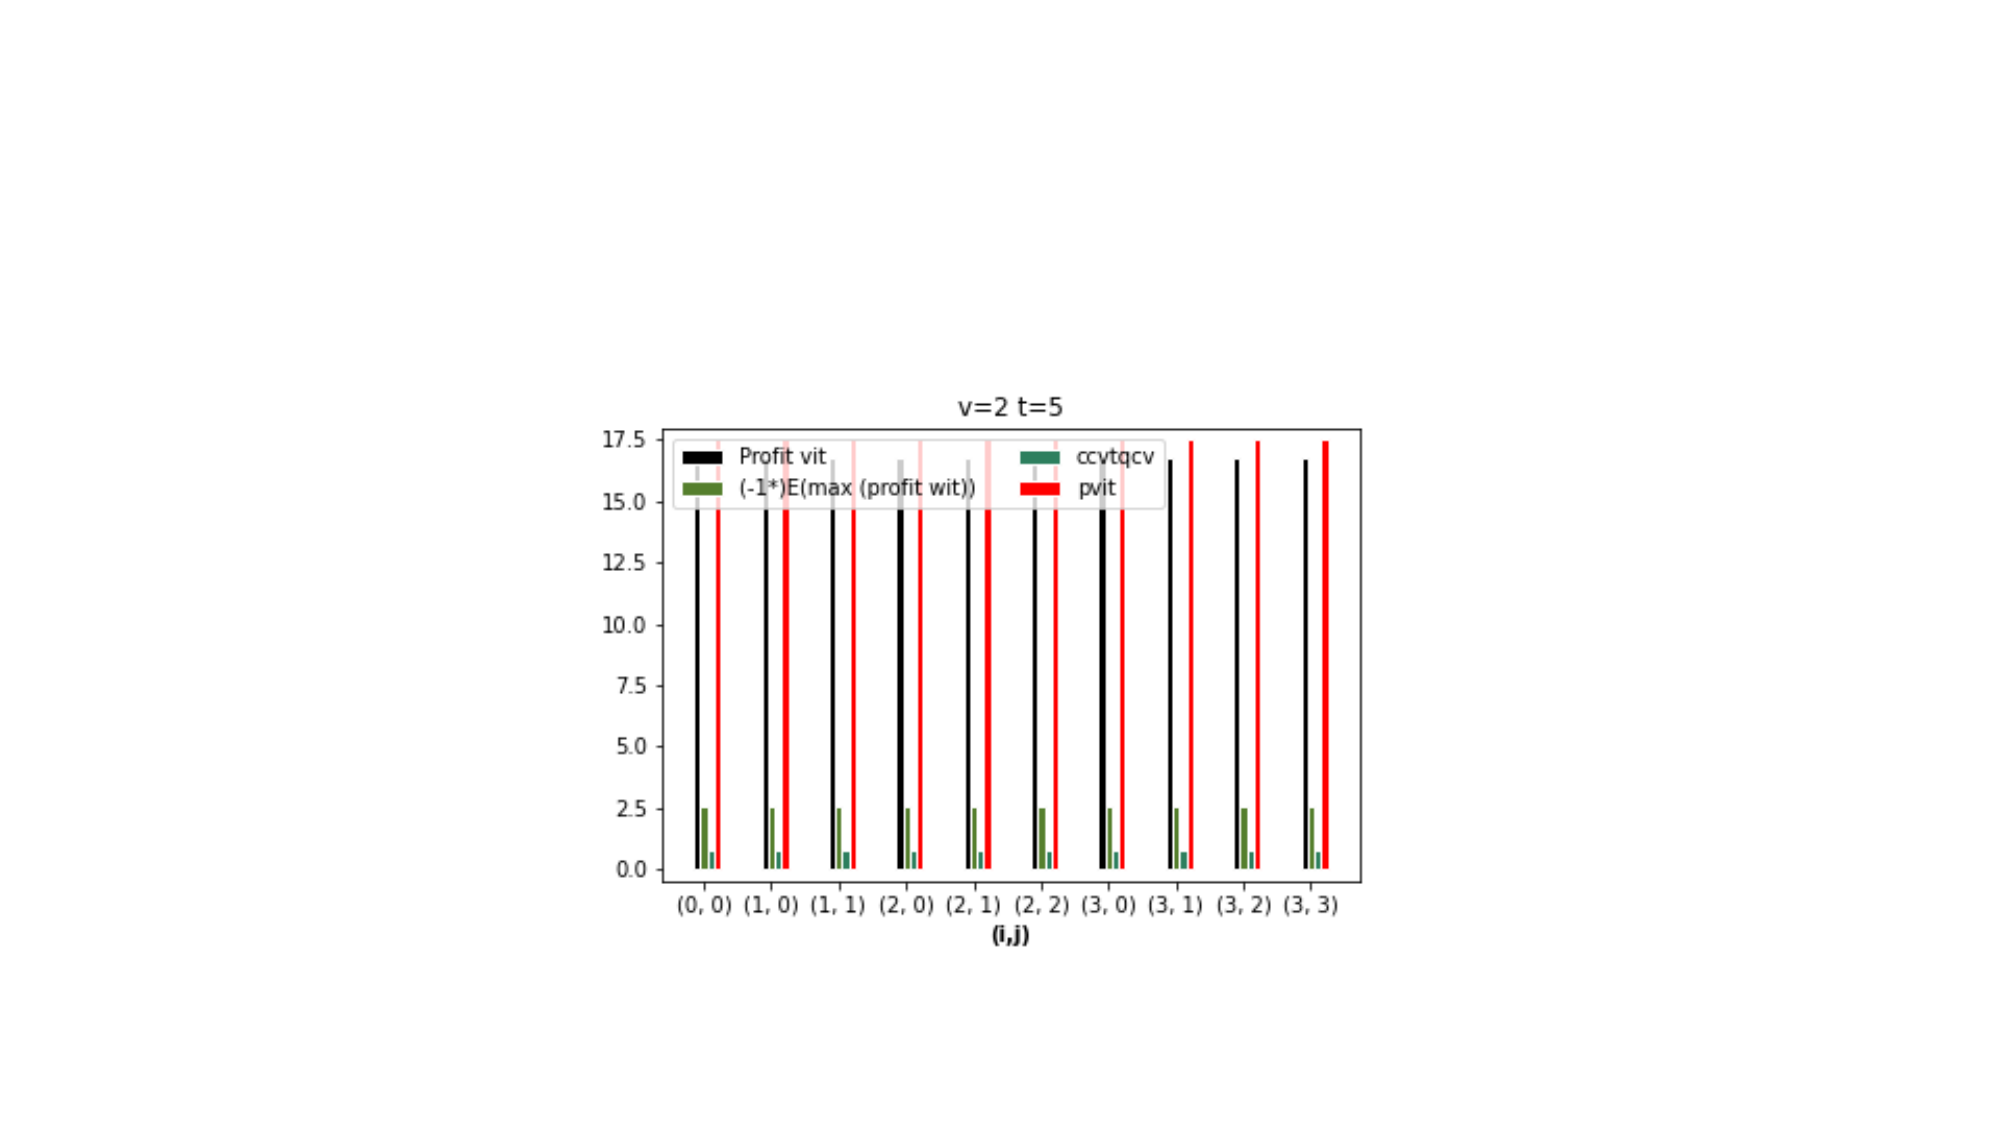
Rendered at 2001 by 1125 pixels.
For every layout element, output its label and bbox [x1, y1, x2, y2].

list [549, 356, 1450, 957]
